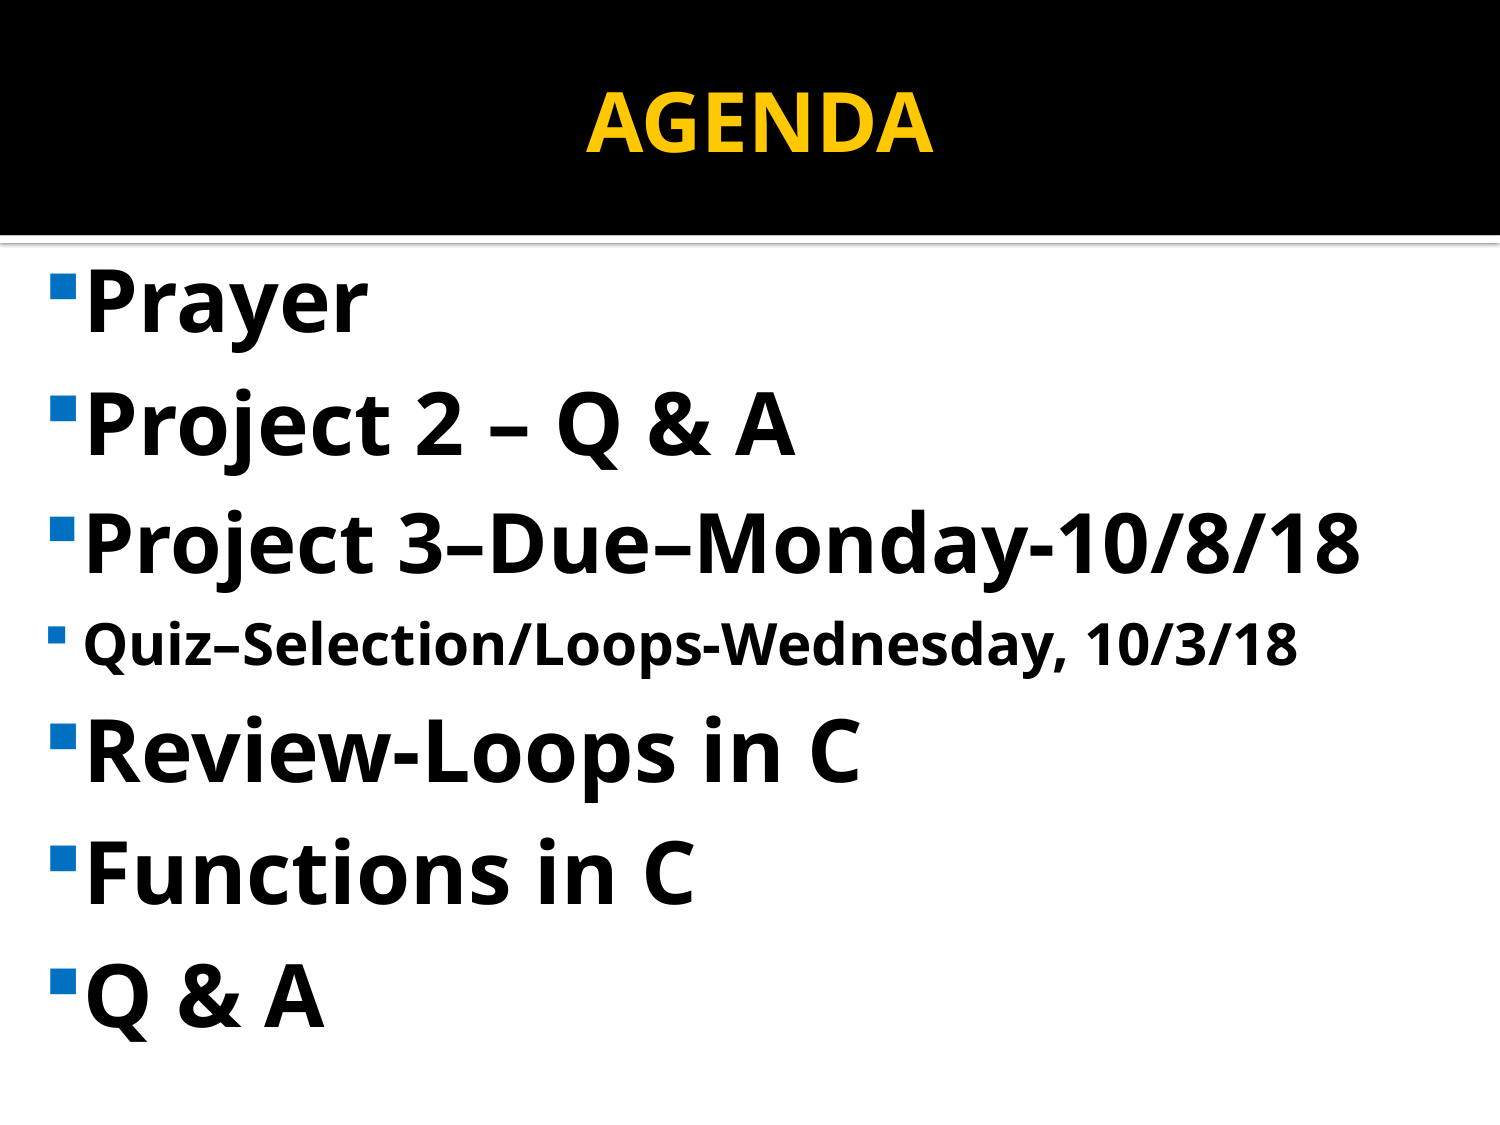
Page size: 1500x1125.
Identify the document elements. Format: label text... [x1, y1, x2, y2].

text_box Prayer Project 2 – Q & A Project 3–Due–Monday-10/8/18 Quiz–Selection/Loops-Wednesday, 10/3/18 Review-Loops in C Functions in C Q & A [11, 237, 1475, 1125]
title AGENDA [37, 62, 1475, 175]
